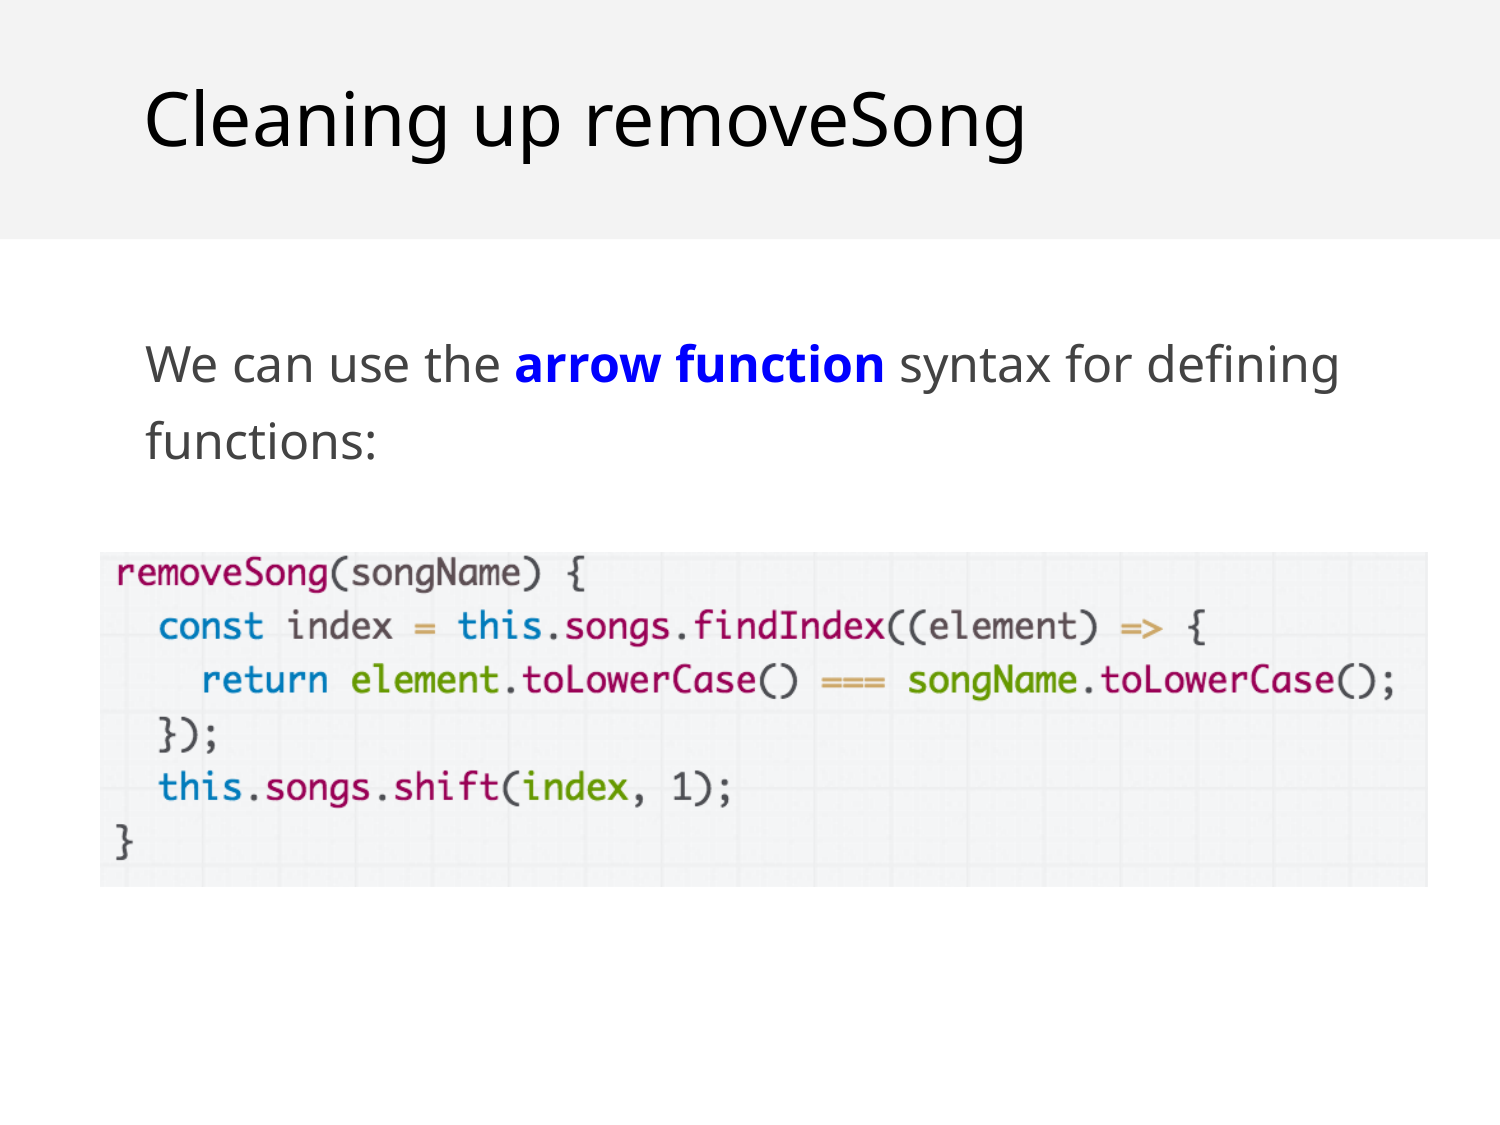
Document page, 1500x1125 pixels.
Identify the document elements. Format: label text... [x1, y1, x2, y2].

text_box We can use the arrow function syntax for defining functions: [130, 261, 1385, 531]
picture [99, 552, 1428, 887]
text_box Cleaning up removeSong [128, 56, 1372, 183]
